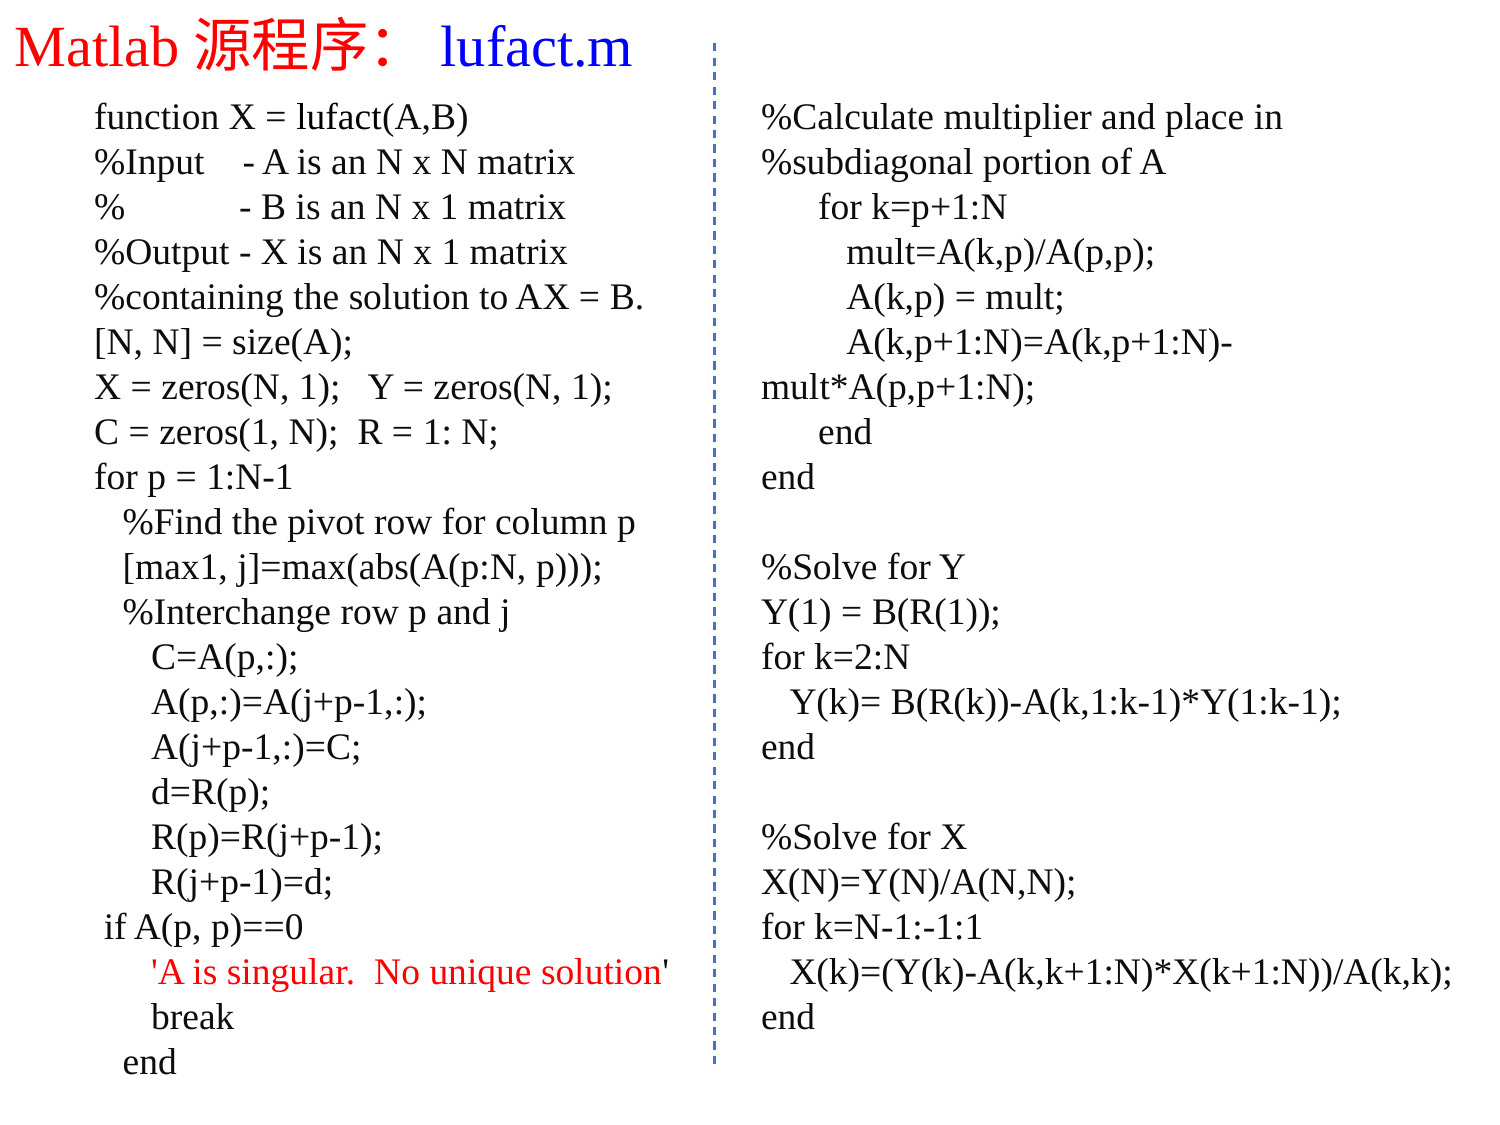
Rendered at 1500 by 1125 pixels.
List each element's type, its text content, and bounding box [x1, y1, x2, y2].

text_box function X = lufact(A,B) %Input - A is an N x N matrix % - B is an N x 1 matrix %Output - X is an N x 1 matrix %containing the solution to AX = B. [N, N] = size(A); X = zeros(N, 1); Y = zeros(N, 1); C = zeros(1, N); R = 1: N; for p = 1:N-1 %Find the pivot row for column p [max1, j]=max(abs(A(p:N, p))); %Interchange row p and j C=A(p,:); A(p,:)=A(j+p-1,:); A(j+p-1,:)=C; d=R(p); R(p)=R(j+p-1); R(j+p-1)=d; if A(p, p)==0 'A is singular. No unique solution' break end [79, 85, 687, 1090]
text_box Matlab源程序：lufact.m [0, 0, 894, 85]
text_box %Calculate multiplier and place in %subdiagonal portion of A for k=p+1:N mult=A(k,p)/A(p,p); A(k,p) = mult; A(k,p+1:N)=A(k,p+1:N)-mult*A(p,p+1:N); end end %Solve for Y Y(1) = B(R(1)); for k=2:N Y(k)= B(R(k))-A(k,1:k-1)*Y(1:k-1); end %Solve for X X(N)=Y(N)/A(N,N); for k=N-1:-1:1 X(k)=(Y(k)-A(k,k+1:N)*X(k+1:N))/A(k,k); end [746, 85, 1477, 1045]
